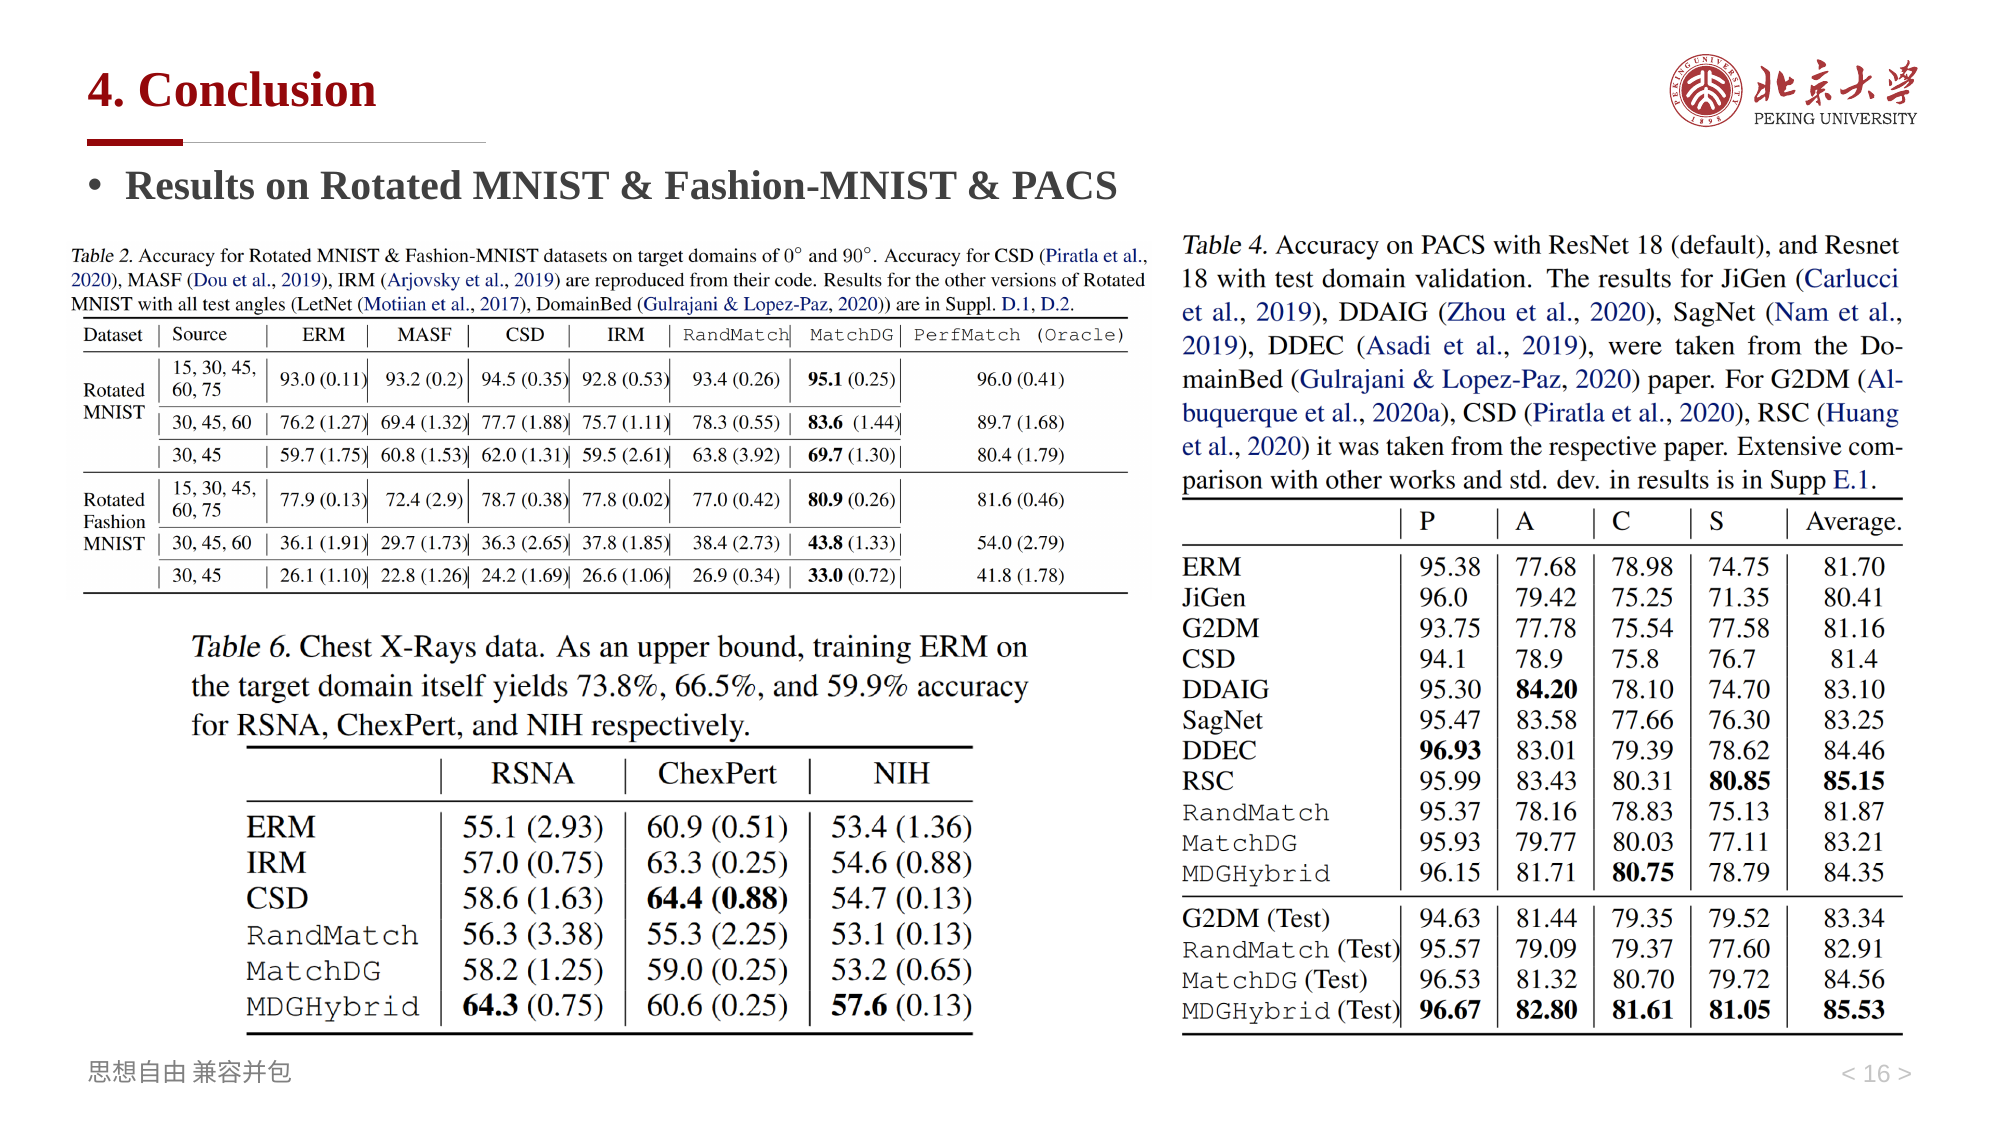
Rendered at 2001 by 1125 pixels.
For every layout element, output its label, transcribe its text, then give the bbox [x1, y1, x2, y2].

picture [66, 241, 1152, 600]
picture [180, 623, 1038, 1045]
list Results on Rotated MNIST & Fashion-MNIST & PACS [72, 154, 1559, 218]
title 4. Conclusion [72, 39, 1559, 142]
picture [1171, 222, 1911, 1045]
slide_number < 16 > [1477, 1048, 1928, 1097]
